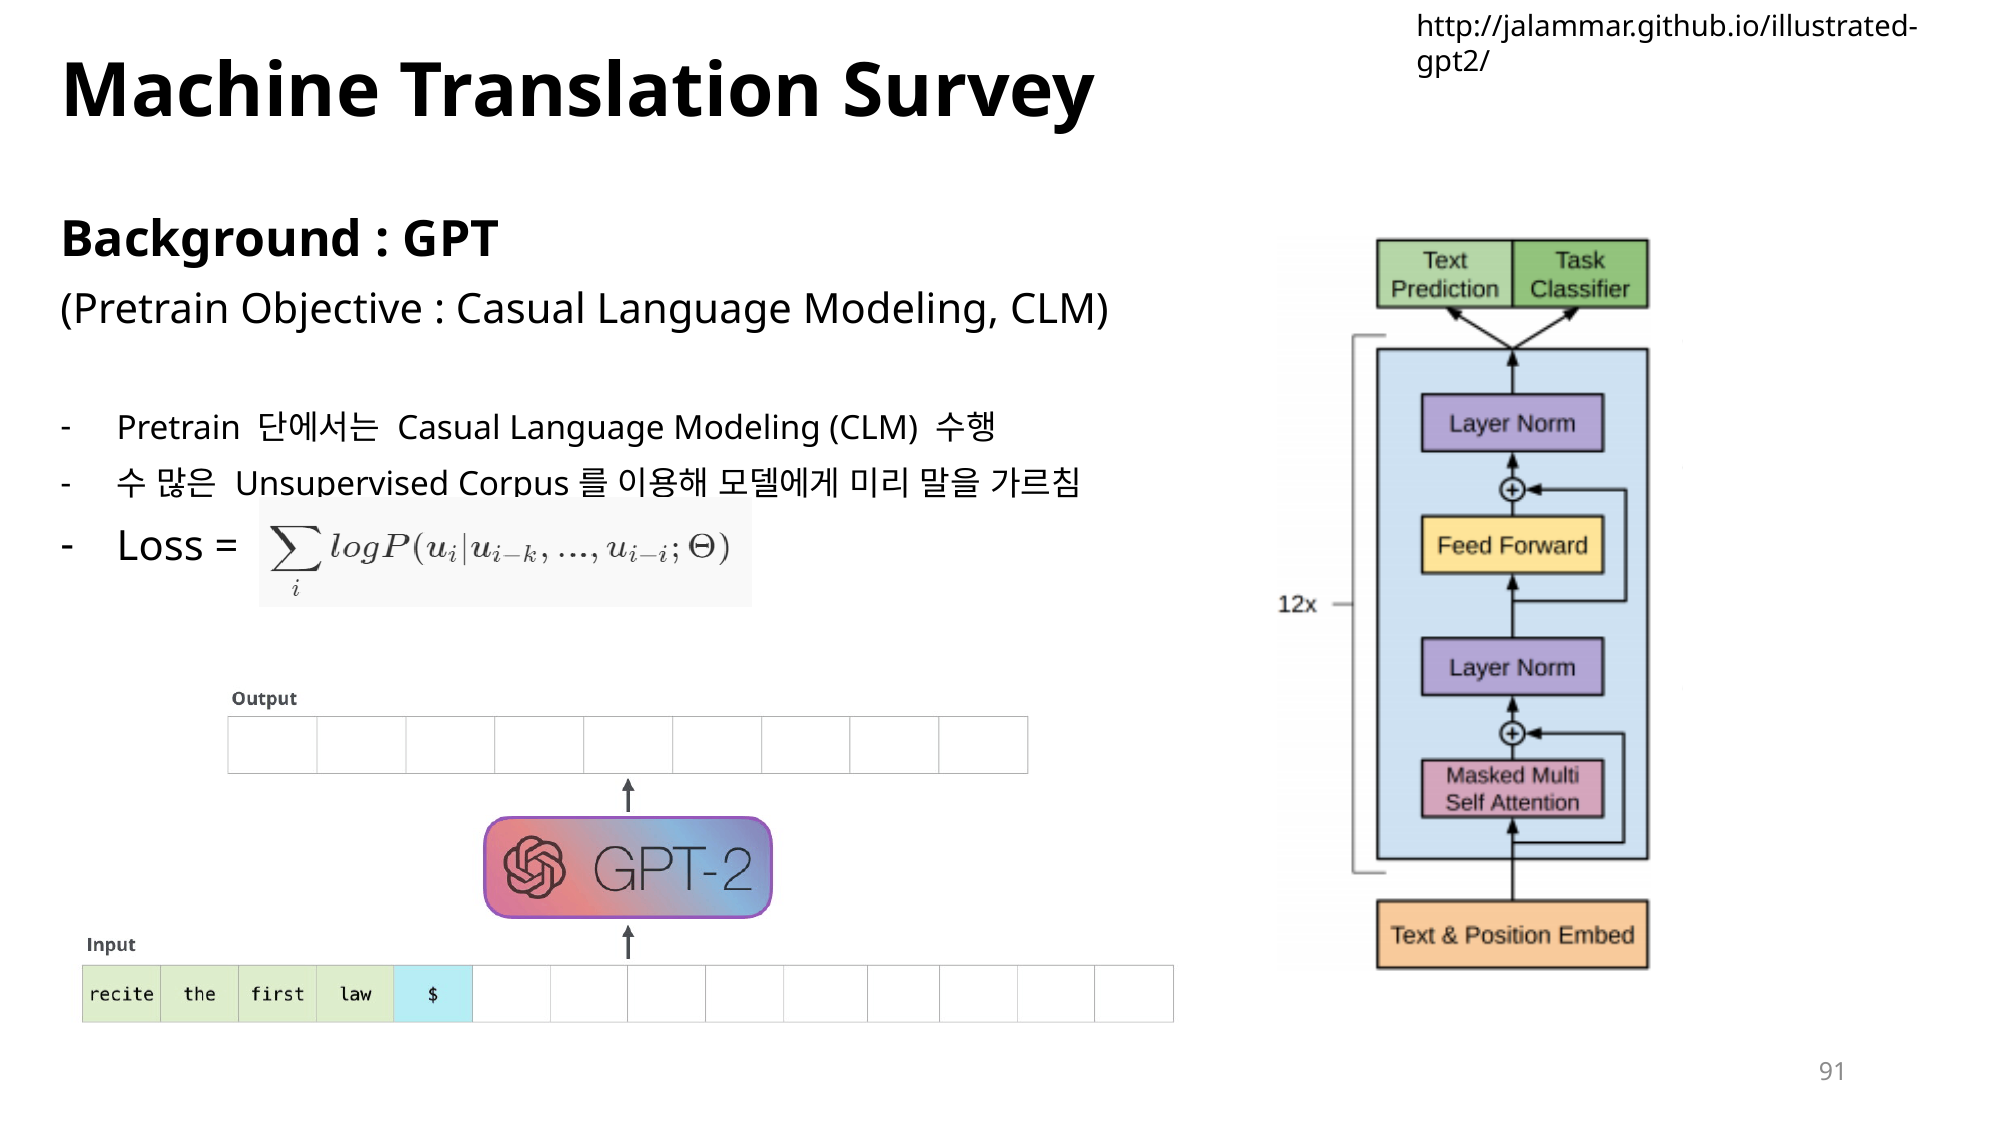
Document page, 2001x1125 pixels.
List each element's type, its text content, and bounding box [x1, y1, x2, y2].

text_box Machine Translation Survey [45, 0, 1271, 141]
picture [1241, 196, 1683, 990]
picture [45, 646, 1204, 1052]
subtitle Background : GPT (Pretrain Objective : Casual Language Modeling, CLM) Pretrain 단에서는 Casual Language Modeling (CLM) 수행 수 많은 Unsupervised Corpus를 이용해 모델에게 미리 말을 가르침 Loss = [45, 205, 1656, 1117]
slide_number 91 [1412, 1042, 1863, 1103]
text_box http://jalammar.github.io/illustrated-gpt2/ [1401, 0, 2000, 85]
picture [259, 497, 752, 607]
